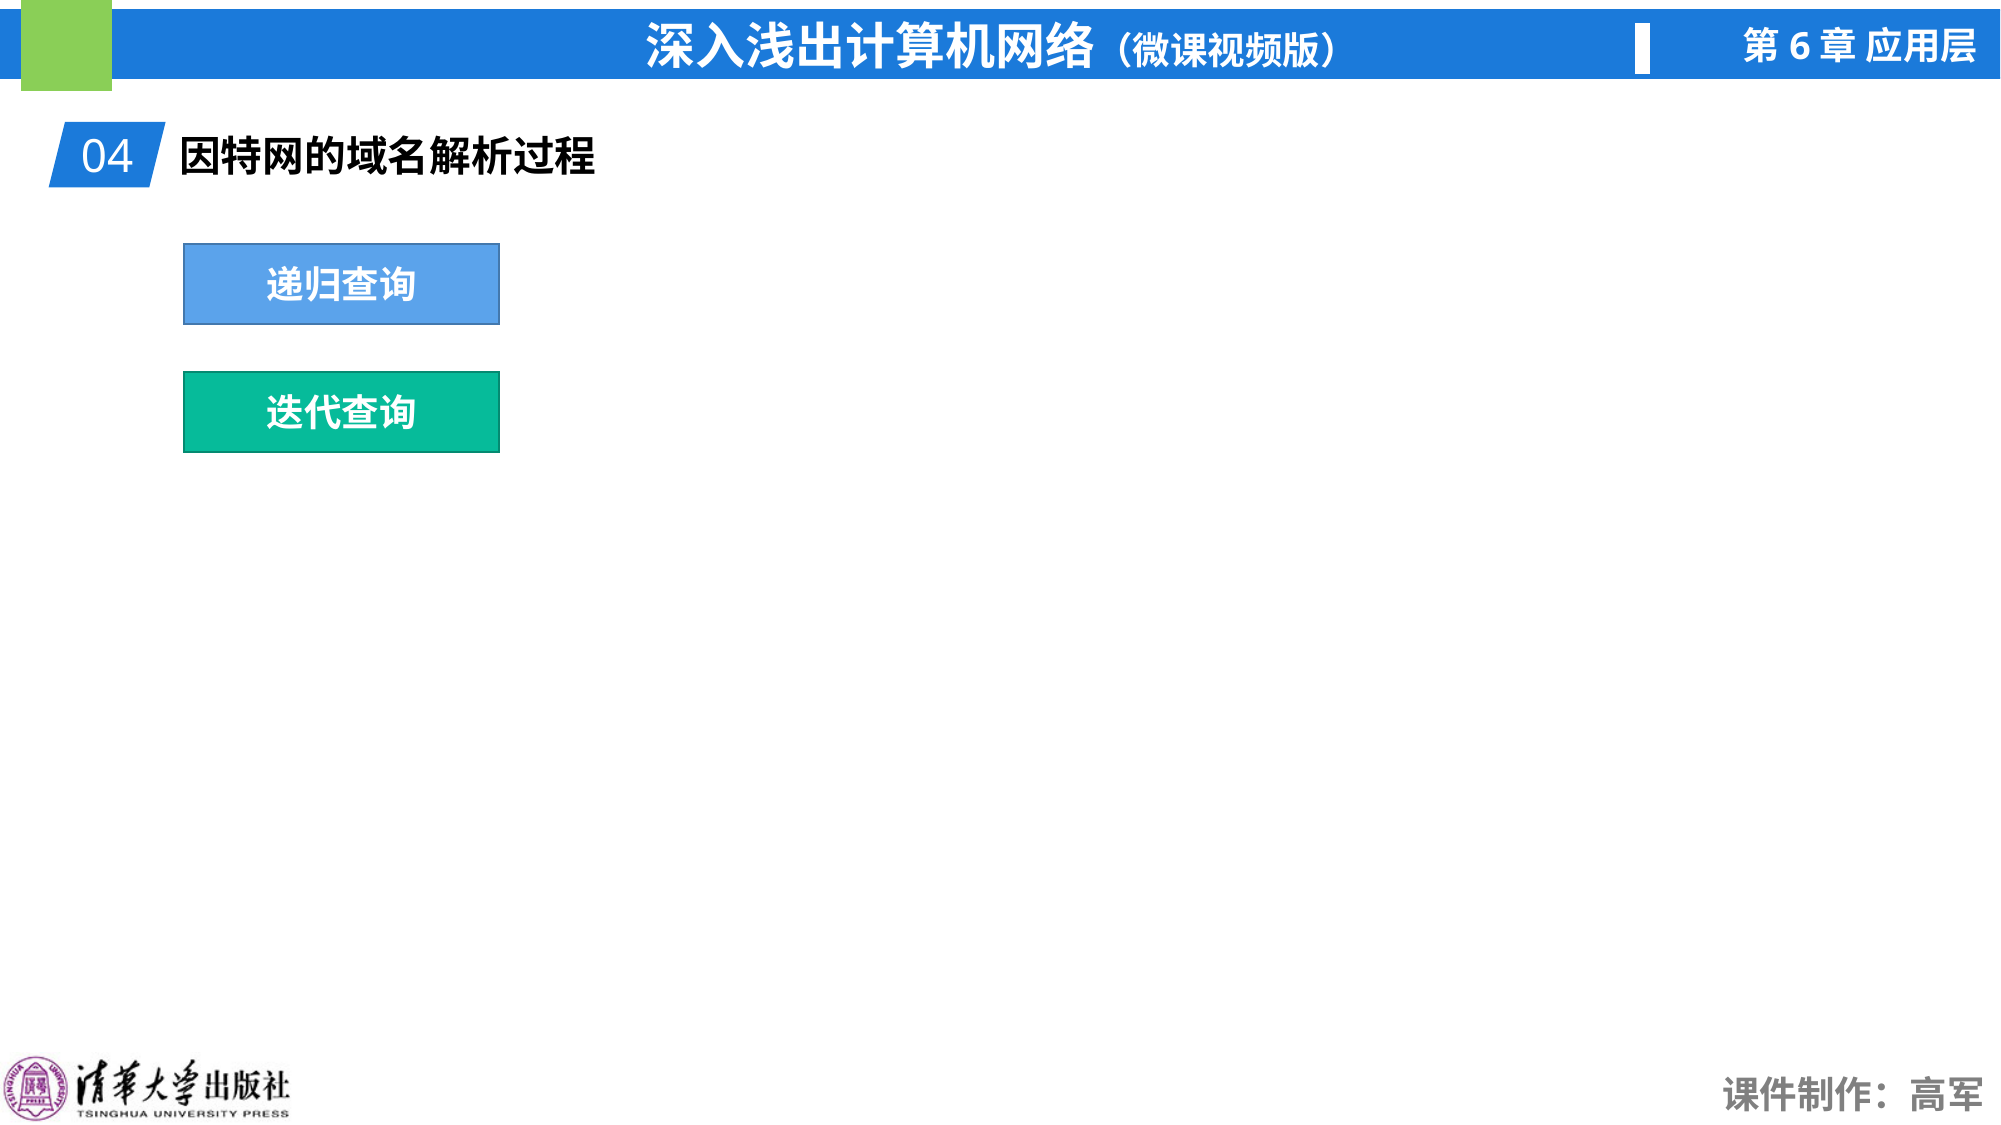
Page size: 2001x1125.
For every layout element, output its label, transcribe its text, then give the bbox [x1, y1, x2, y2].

text_box 迭代查询 [183, 371, 500, 453]
picture [0, 1052, 310, 1125]
text_box 递归查询 [183, 243, 500, 325]
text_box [49, 122, 1066, 189]
